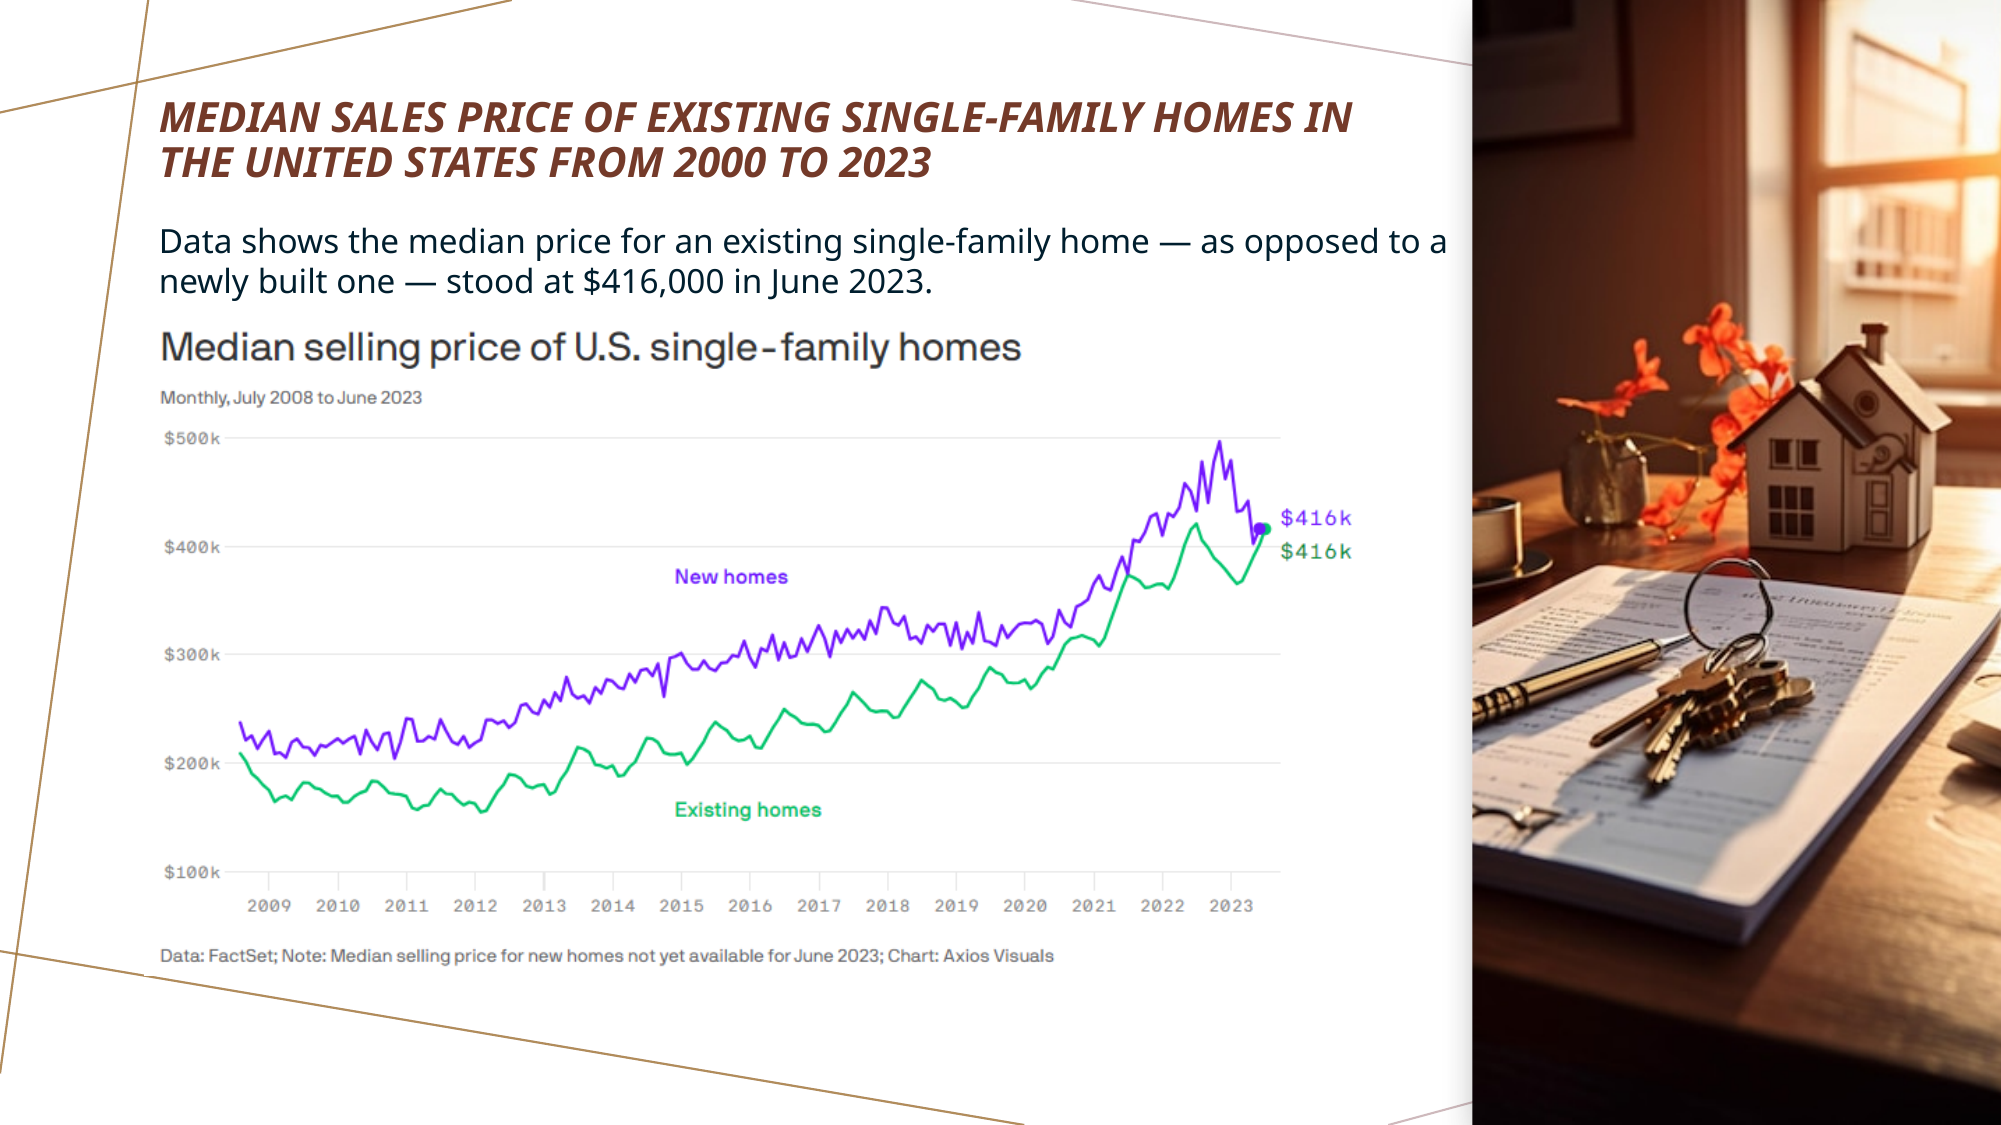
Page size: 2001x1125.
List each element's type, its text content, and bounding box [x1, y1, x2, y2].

title Median sales price of existing single-family homes in the United States from 2000 to 2023 [144, 63, 1443, 194]
picture [144, 309, 1377, 976]
picture [1472, 0, 2001, 1125]
list Data shows the median price for an existing single-family home — as opposed to a newly built one — stood at $416,000 in June 2023. [144, 212, 1455, 310]
